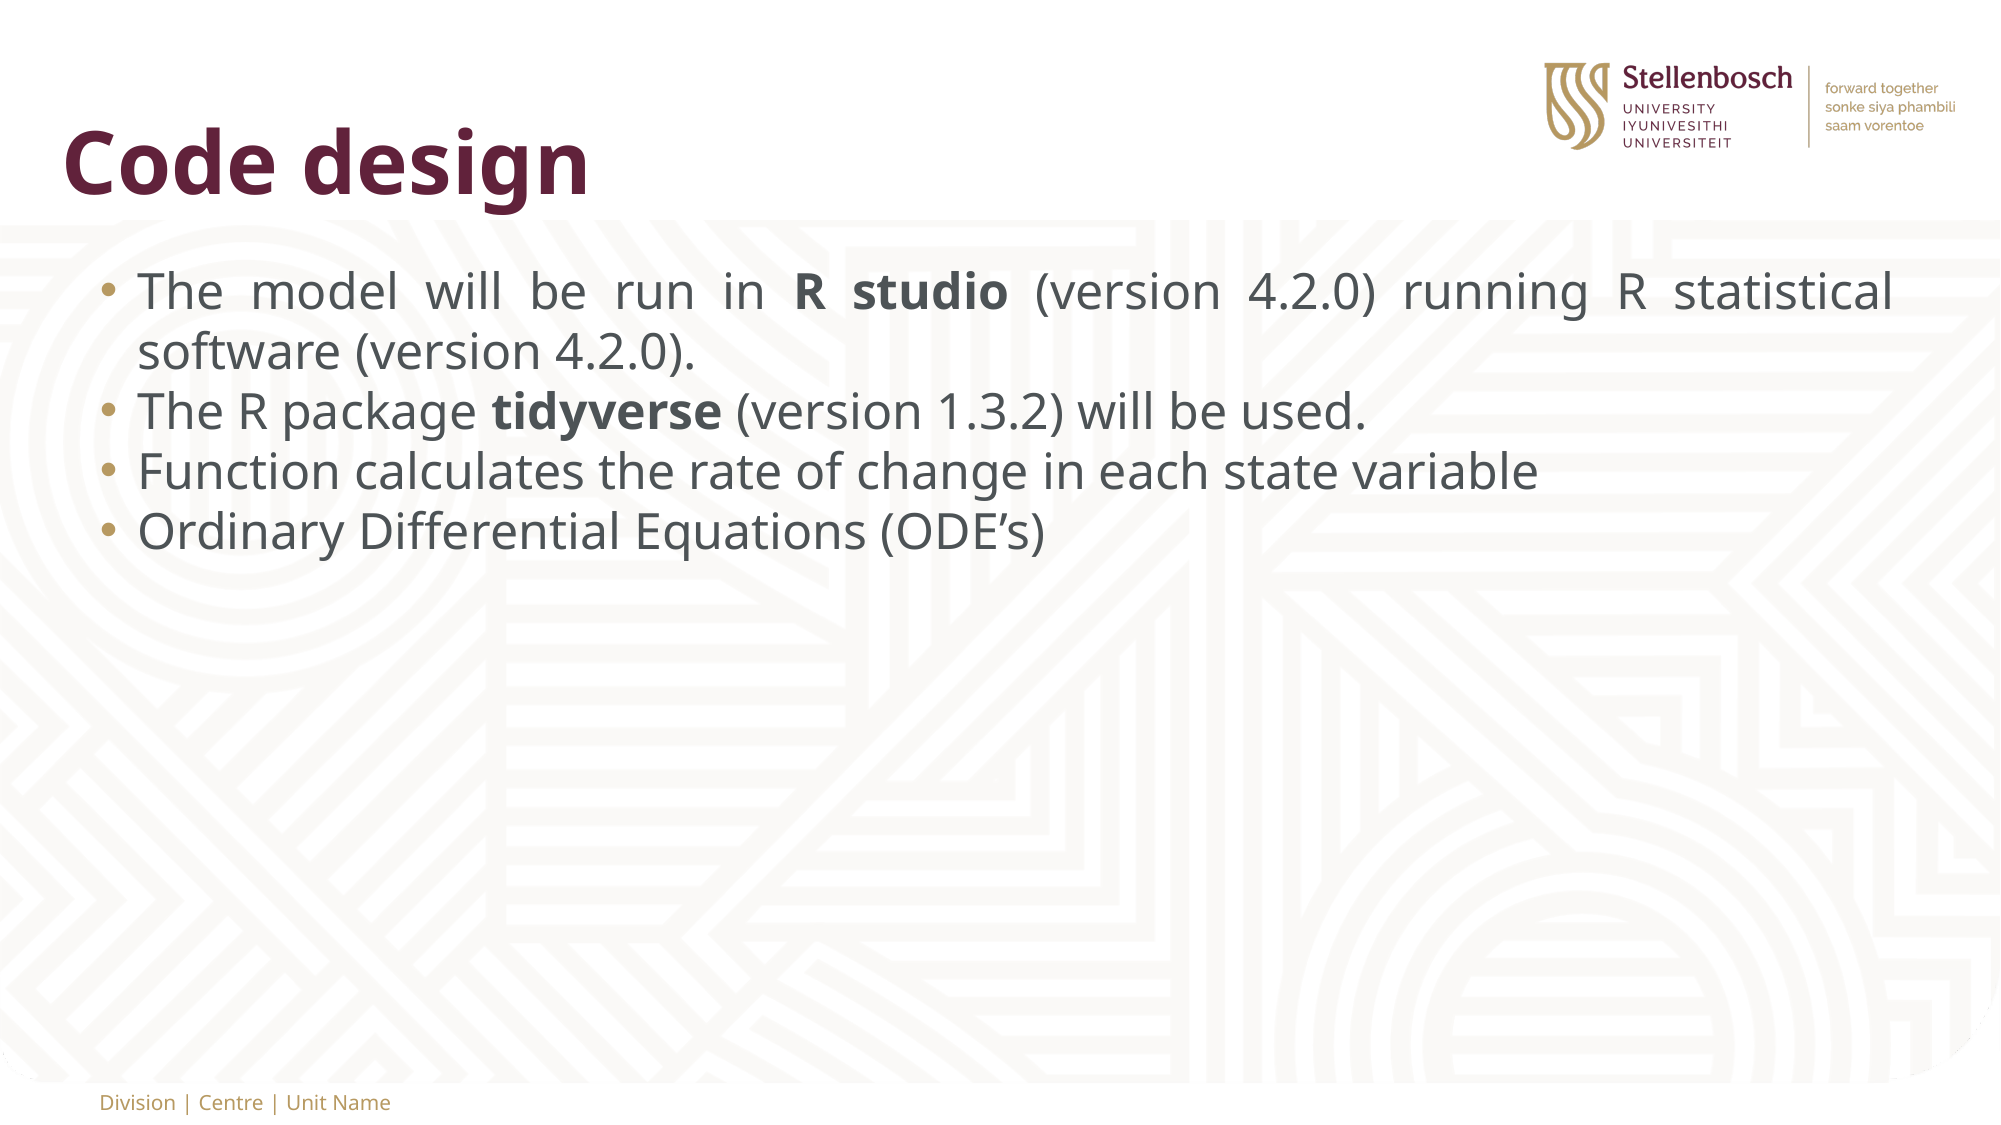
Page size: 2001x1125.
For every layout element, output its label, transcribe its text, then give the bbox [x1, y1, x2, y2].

picture [1499, 21, 2000, 192]
title Code design [46, 111, 1413, 279]
list The model will be run in R studio (version 4.2.0) running R statistical software (version 4.2.0). The R package tidyverse (version 1.3.2) will be used. Function calculates the rate of change in each state variable Ordinary Differential Equations (ODE’s) [85, 251, 1910, 1086]
picture [0, 969, 2000, 1125]
